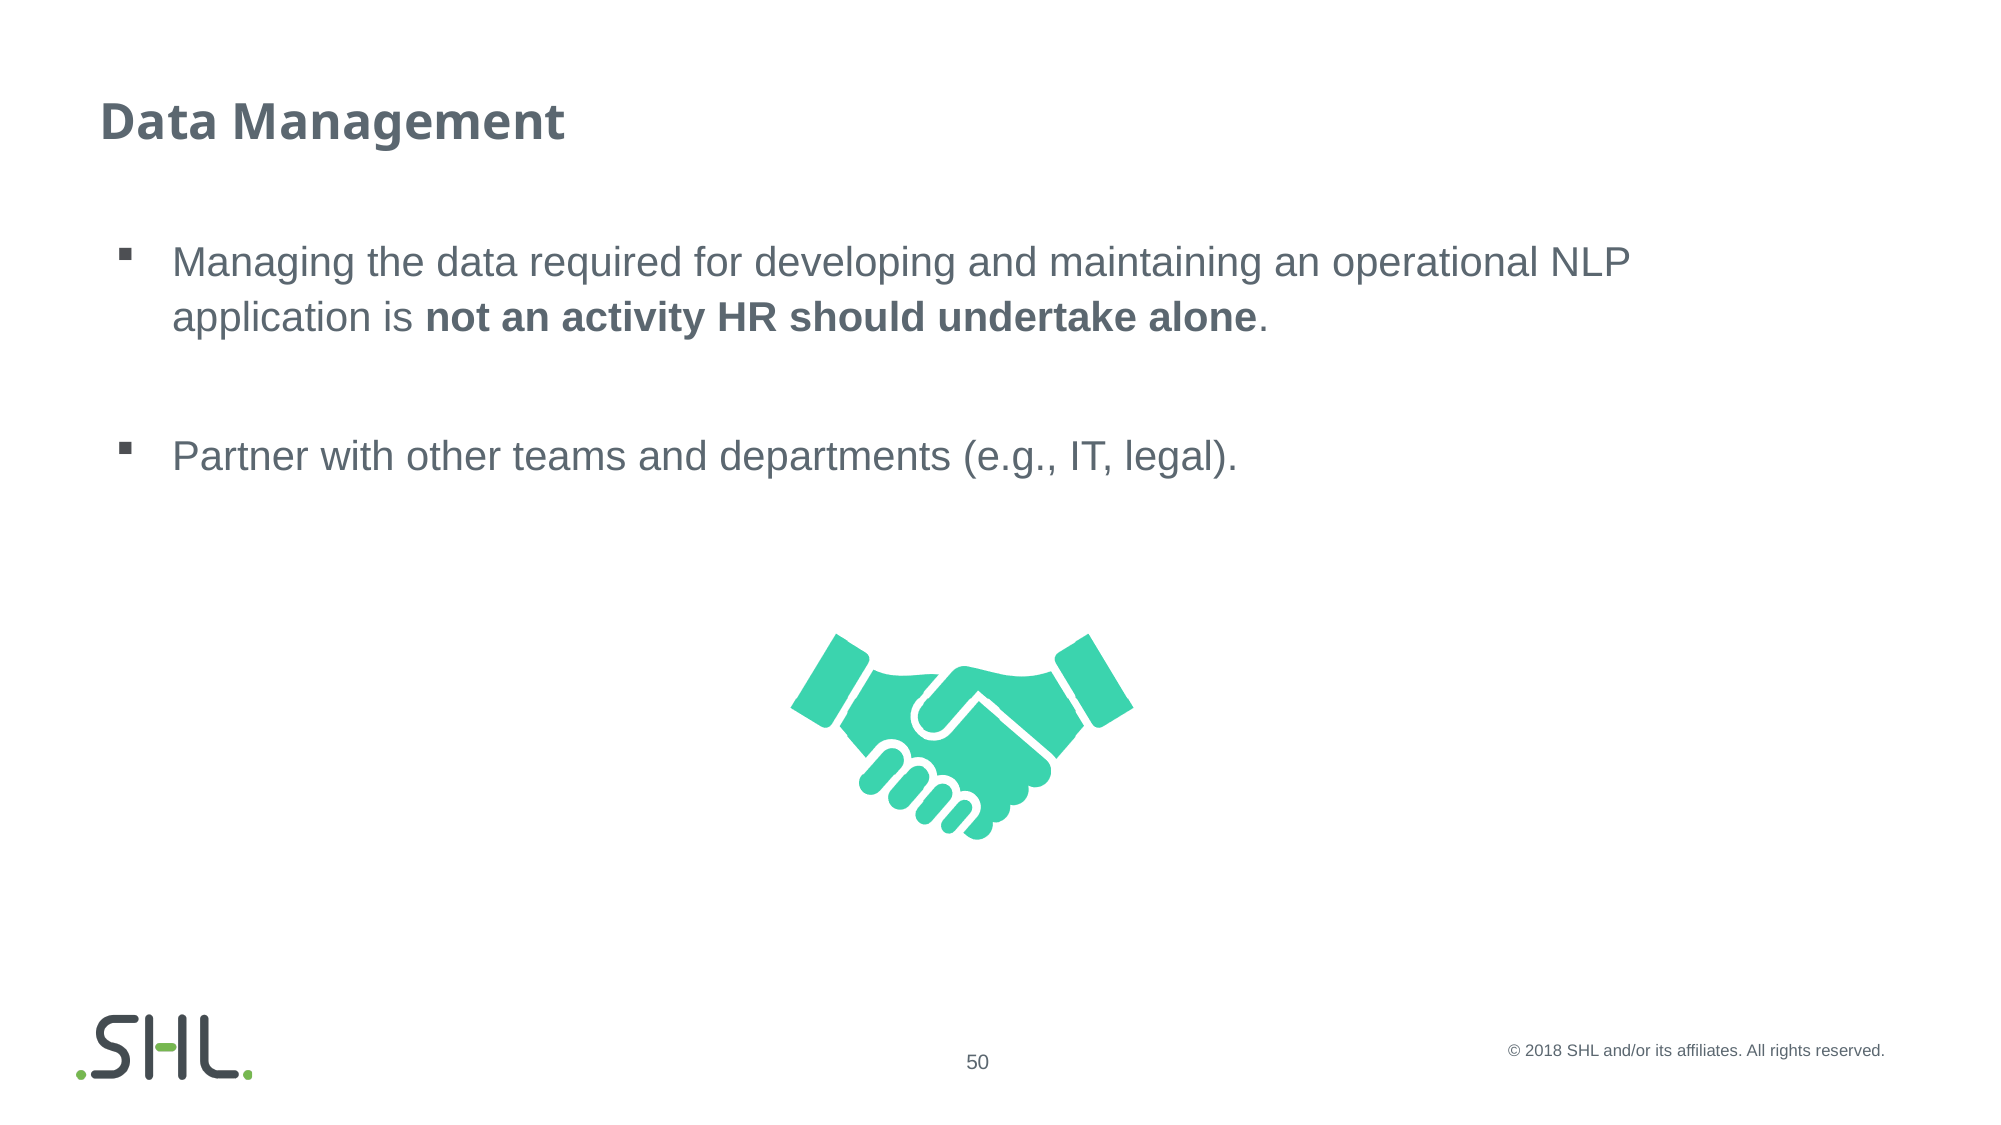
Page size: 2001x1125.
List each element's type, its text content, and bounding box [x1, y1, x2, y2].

title Data Management [99, 59, 1900, 157]
list Managing the data required for developing and maintaining an operational NLP application is not an activity HR should undertake alone. Partner with other teams and departments (e.g., IT, legal). [101, 222, 1747, 908]
picture [771, 546, 1151, 926]
footer © 2018 SHL and/or its affiliates. All rights reserved. [470, 1014, 1901, 1089]
picture [76, 1014, 253, 1089]
